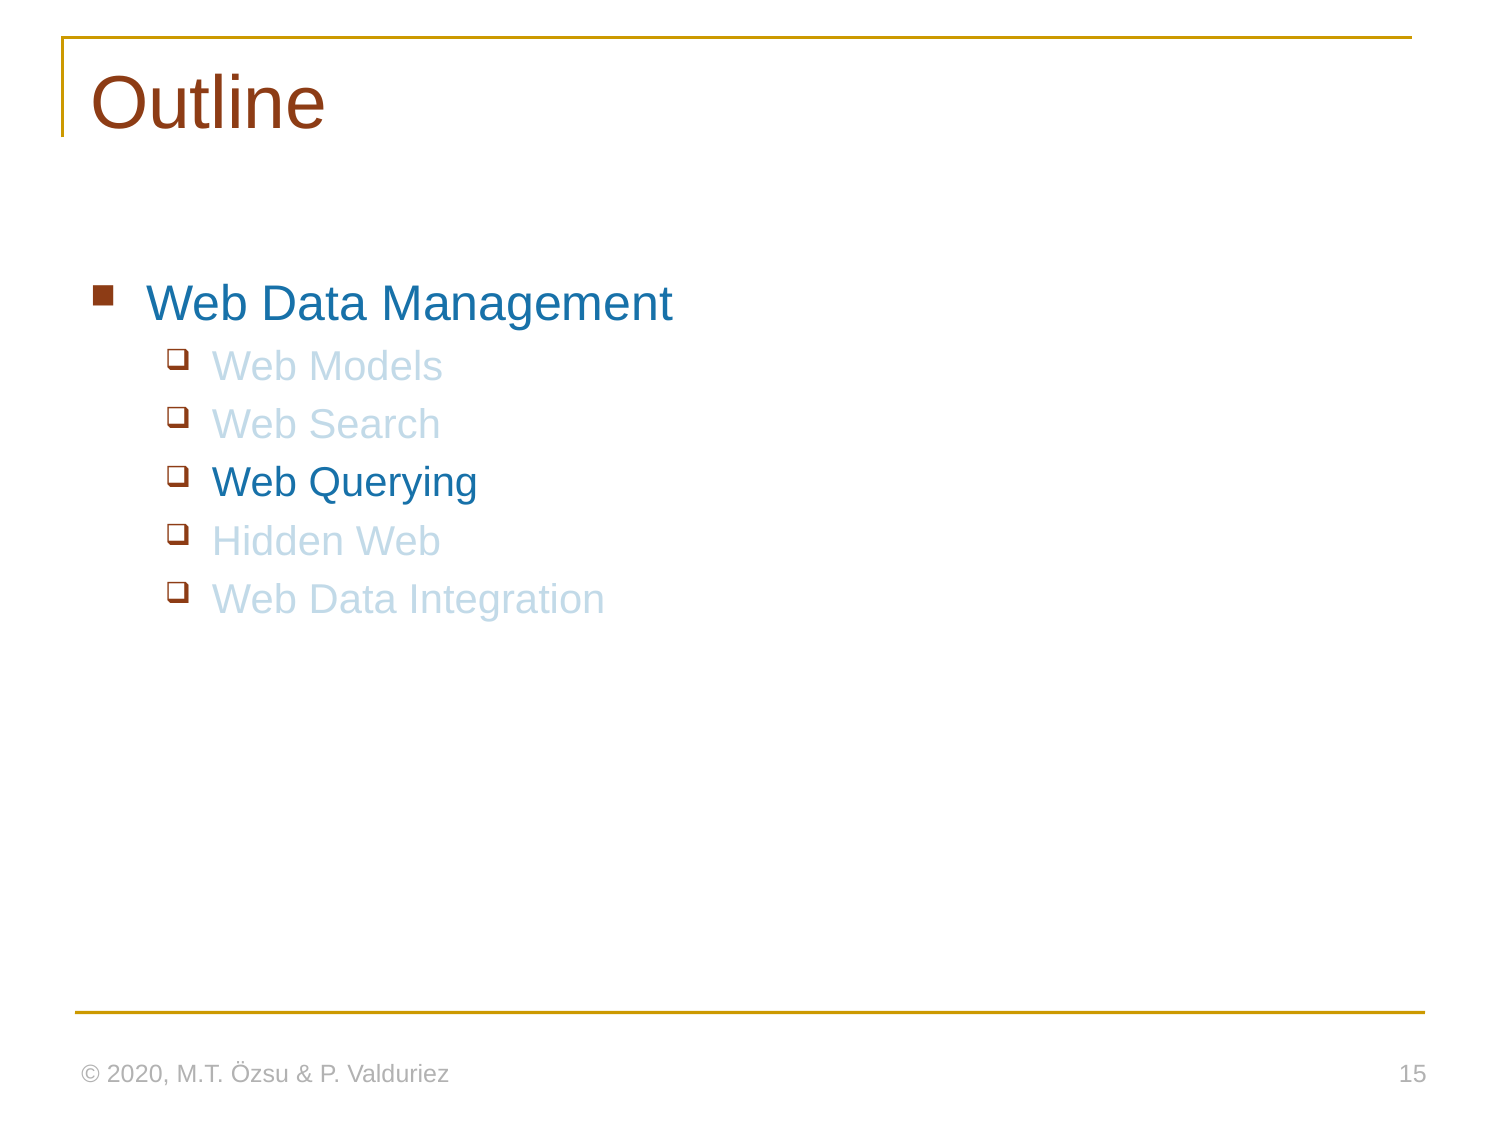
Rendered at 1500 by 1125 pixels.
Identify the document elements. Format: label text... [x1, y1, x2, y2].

footer © 2020, M.T. Özsu & P. Valduriez [66, 1042, 573, 1103]
list Web Data Management Web Models Web Search Web Querying Hidden Web Web Data Integration [74, 262, 1426, 1006]
slide_number 15 [1104, 1042, 1442, 1103]
title Outline [74, 45, 1426, 233]
